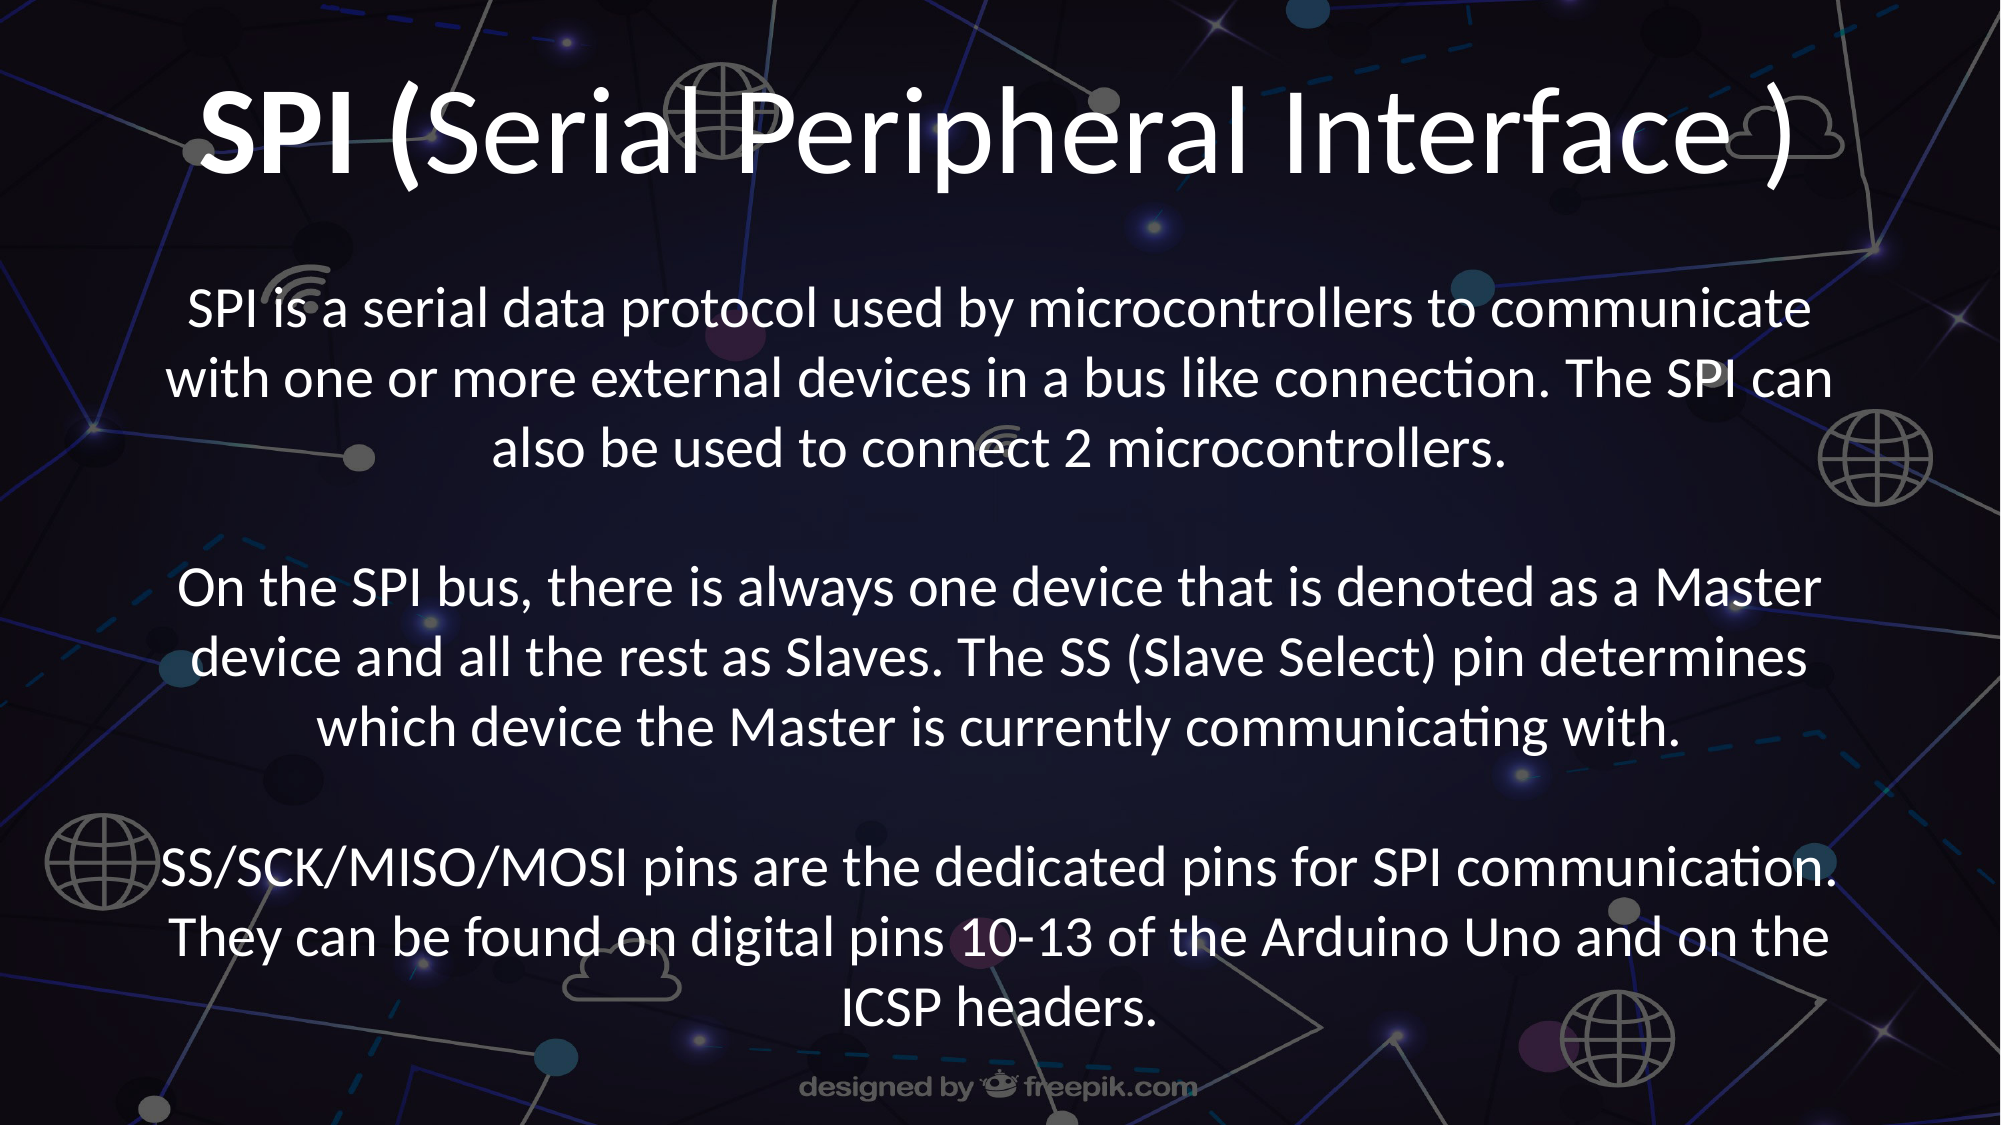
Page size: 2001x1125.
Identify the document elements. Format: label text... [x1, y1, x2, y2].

picture [0, 0, 2001, 1125]
text_box SPI is a serial data protocol used by microcontrollers to communicate with one or more external devices in a bus like connection. The SPI can also be used to connect 2 microcontrollers. On the SPI bus, there is always one device that is denoted as a Master device and all the rest as Slaves. The SS (Slave Select) pin determines which device the Master is currently communicating with. SS/SCK/MISO/MOSI pins are the dedicated pins for SPI communication. They can be found on digital pins 10-13 of the Arduino Uno and on the ICSP headers. [143, 261, 1857, 1046]
text_box SPI (Serial Peripheral Interface ) [183, 41, 1817, 207]
